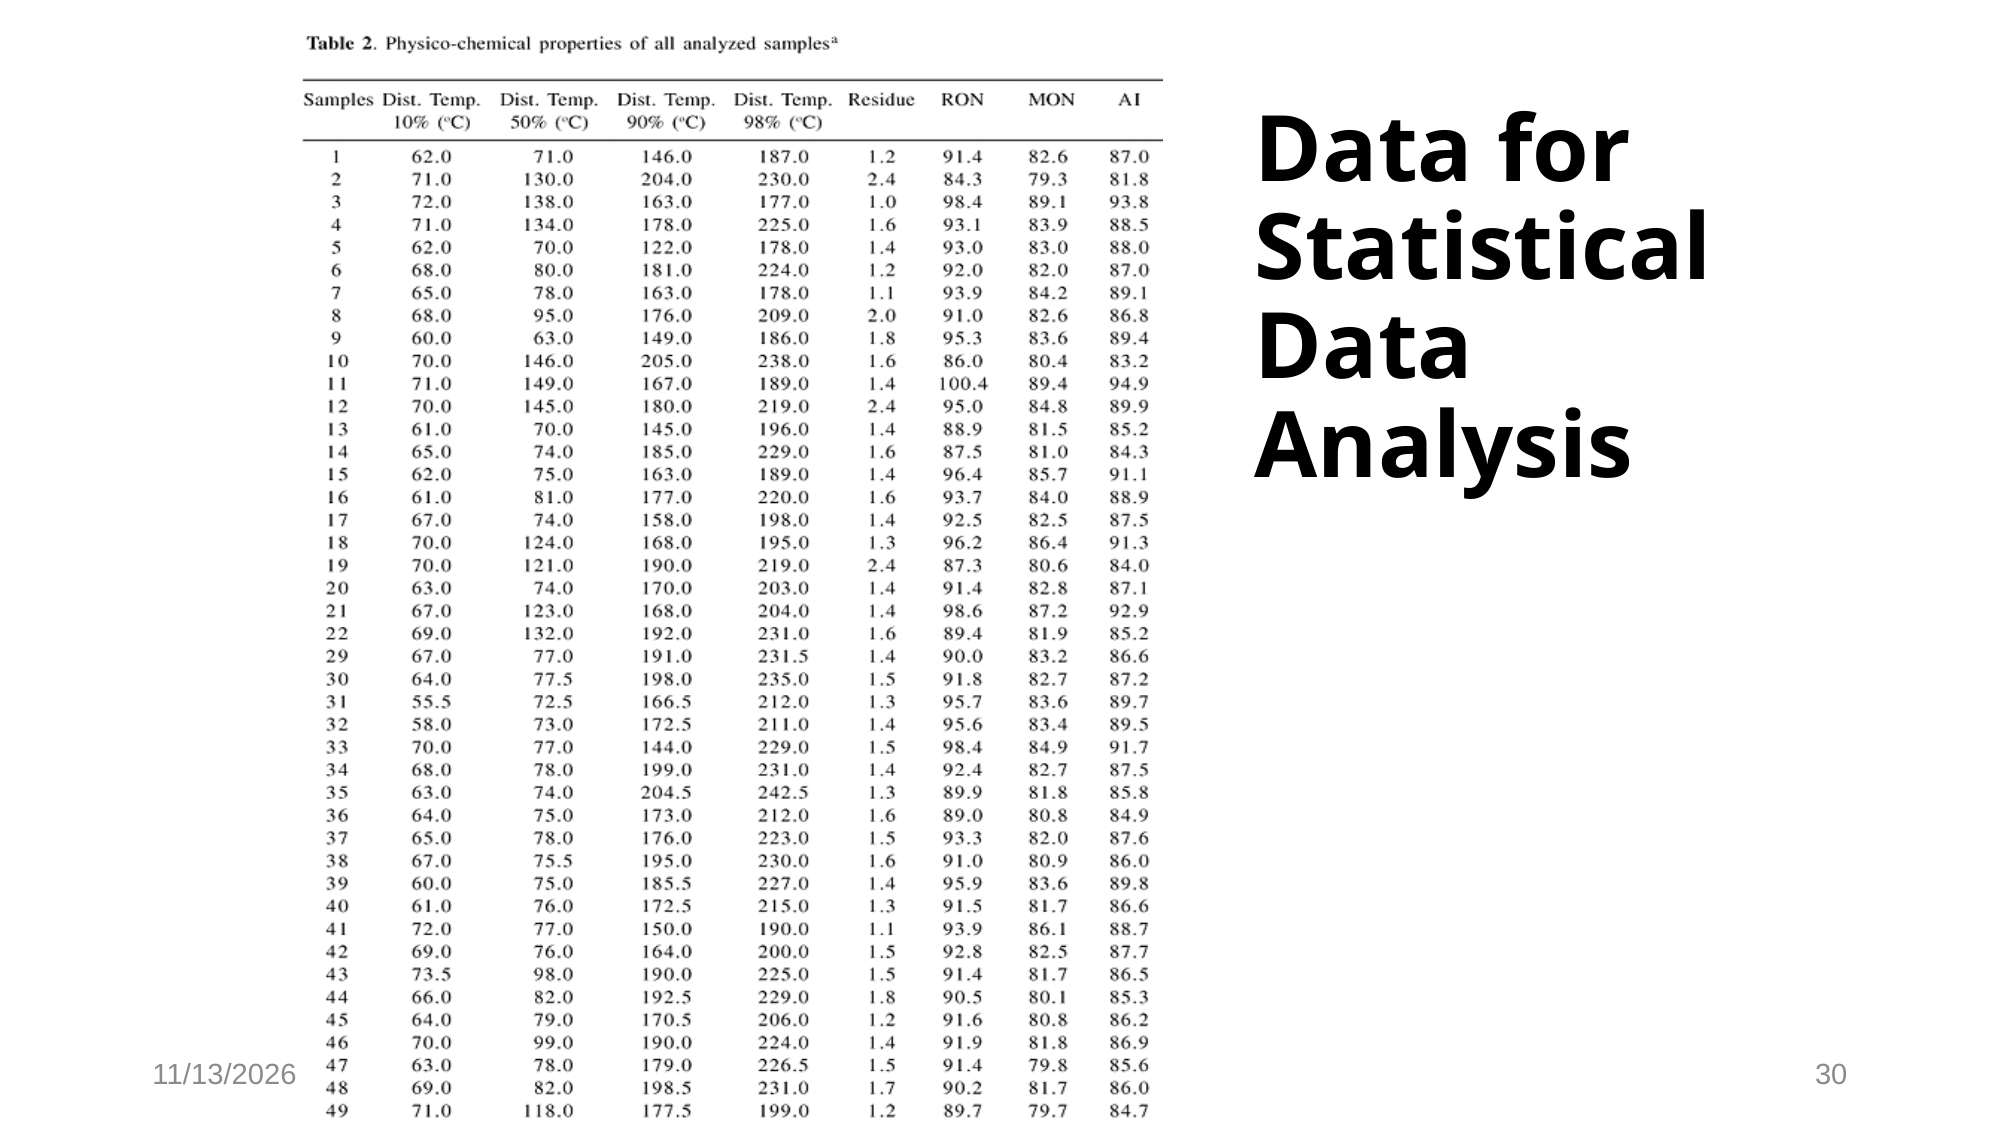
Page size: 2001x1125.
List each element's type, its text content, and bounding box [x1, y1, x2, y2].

slide_number 30 [1412, 1042, 1863, 1103]
title Data for Statistical Data Analysis [1239, 109, 1828, 490]
picture [299, 24, 1163, 1125]
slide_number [137, 1042, 299, 1103]
